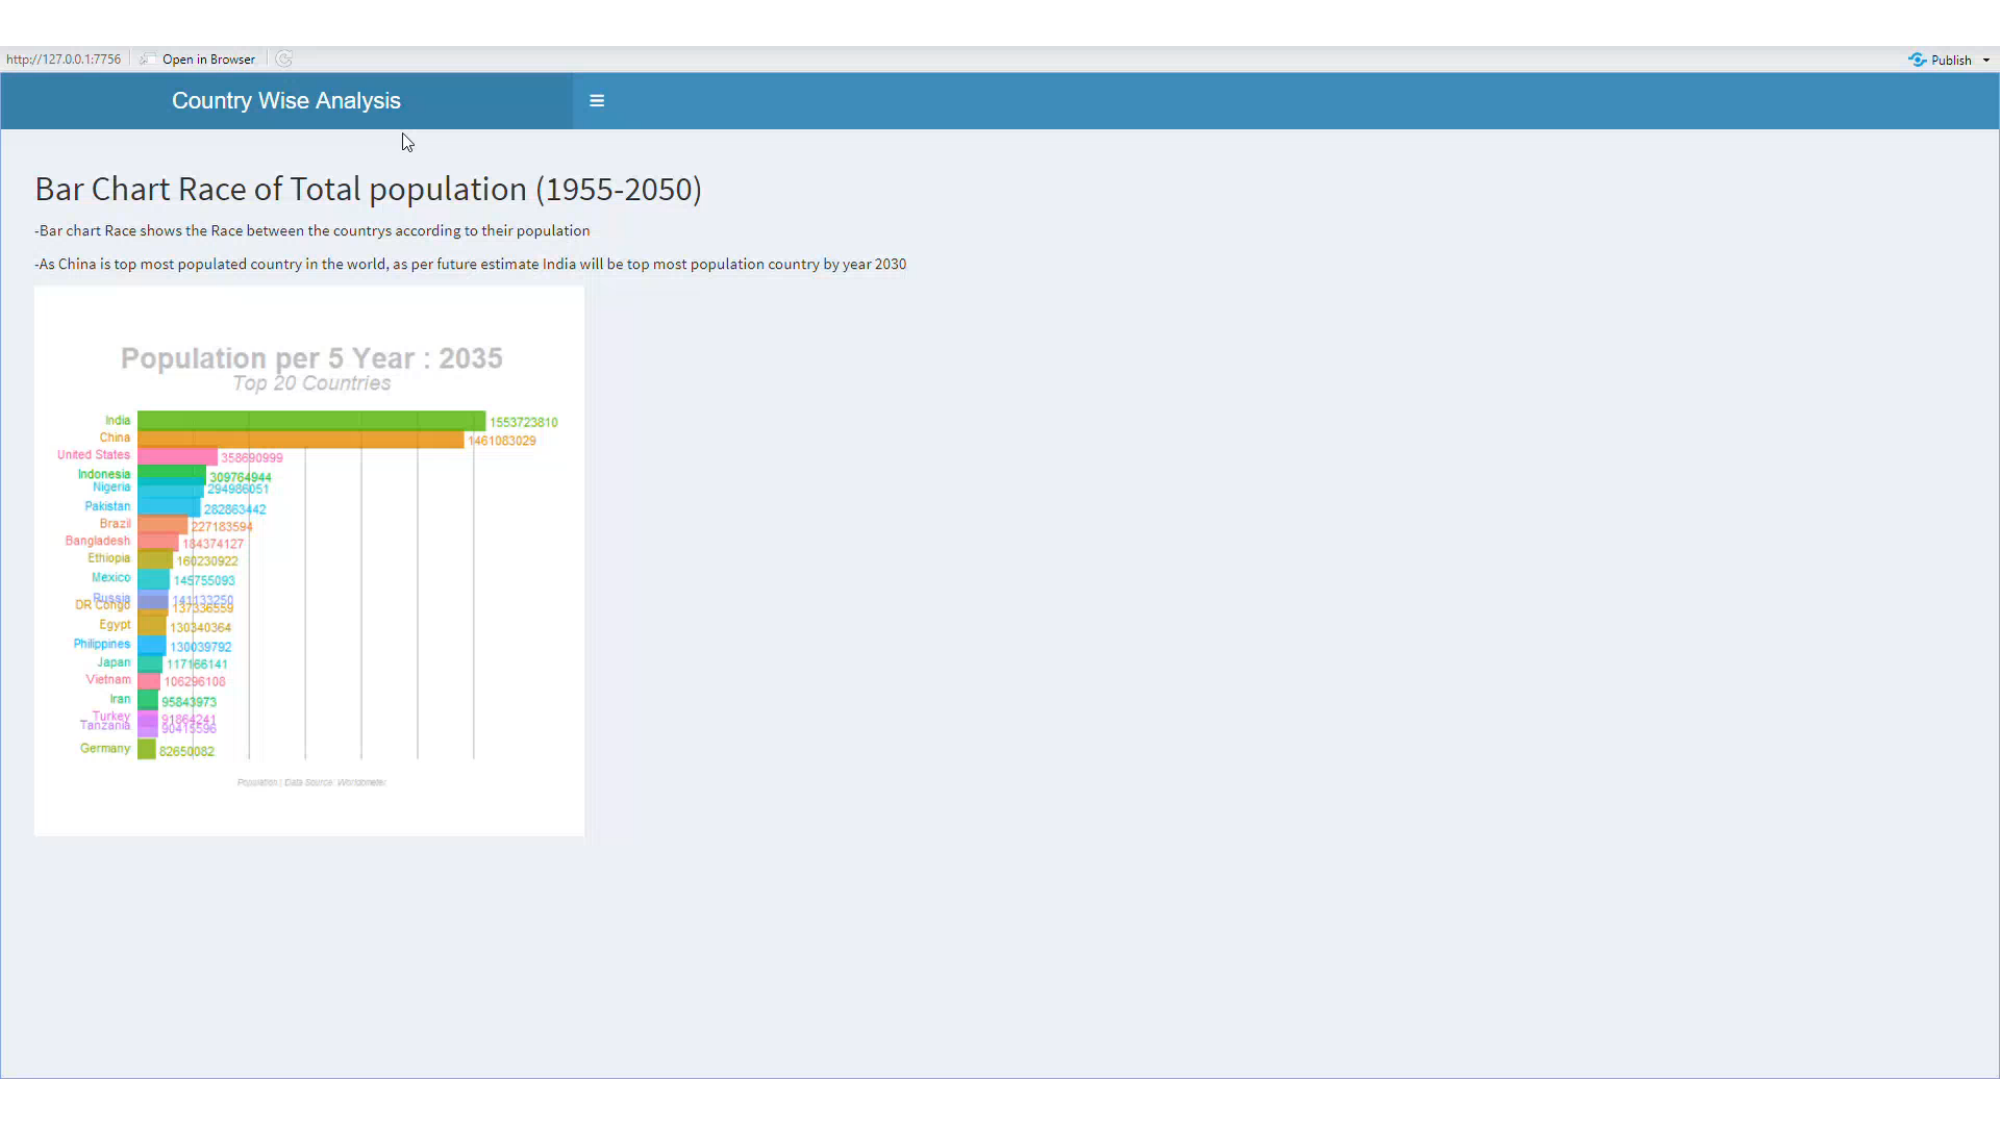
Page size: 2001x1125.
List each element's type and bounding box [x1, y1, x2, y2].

text_box [0, 45, 2000, 1080]
